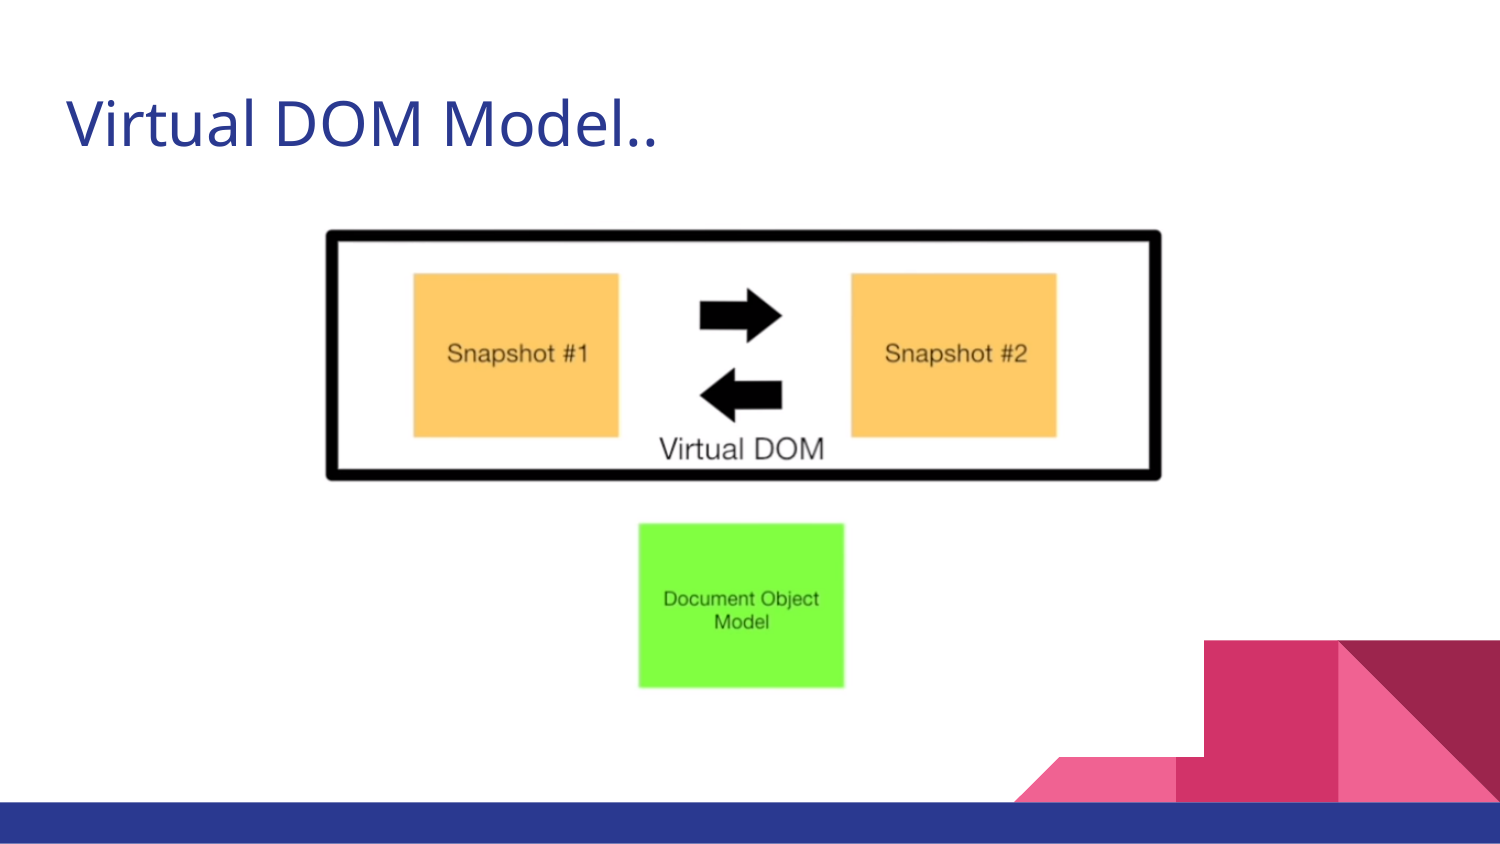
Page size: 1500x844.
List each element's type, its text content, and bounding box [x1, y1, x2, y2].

title Virtual DOM Model.. [51, 68, 1449, 169]
picture [295, 194, 1205, 757]
